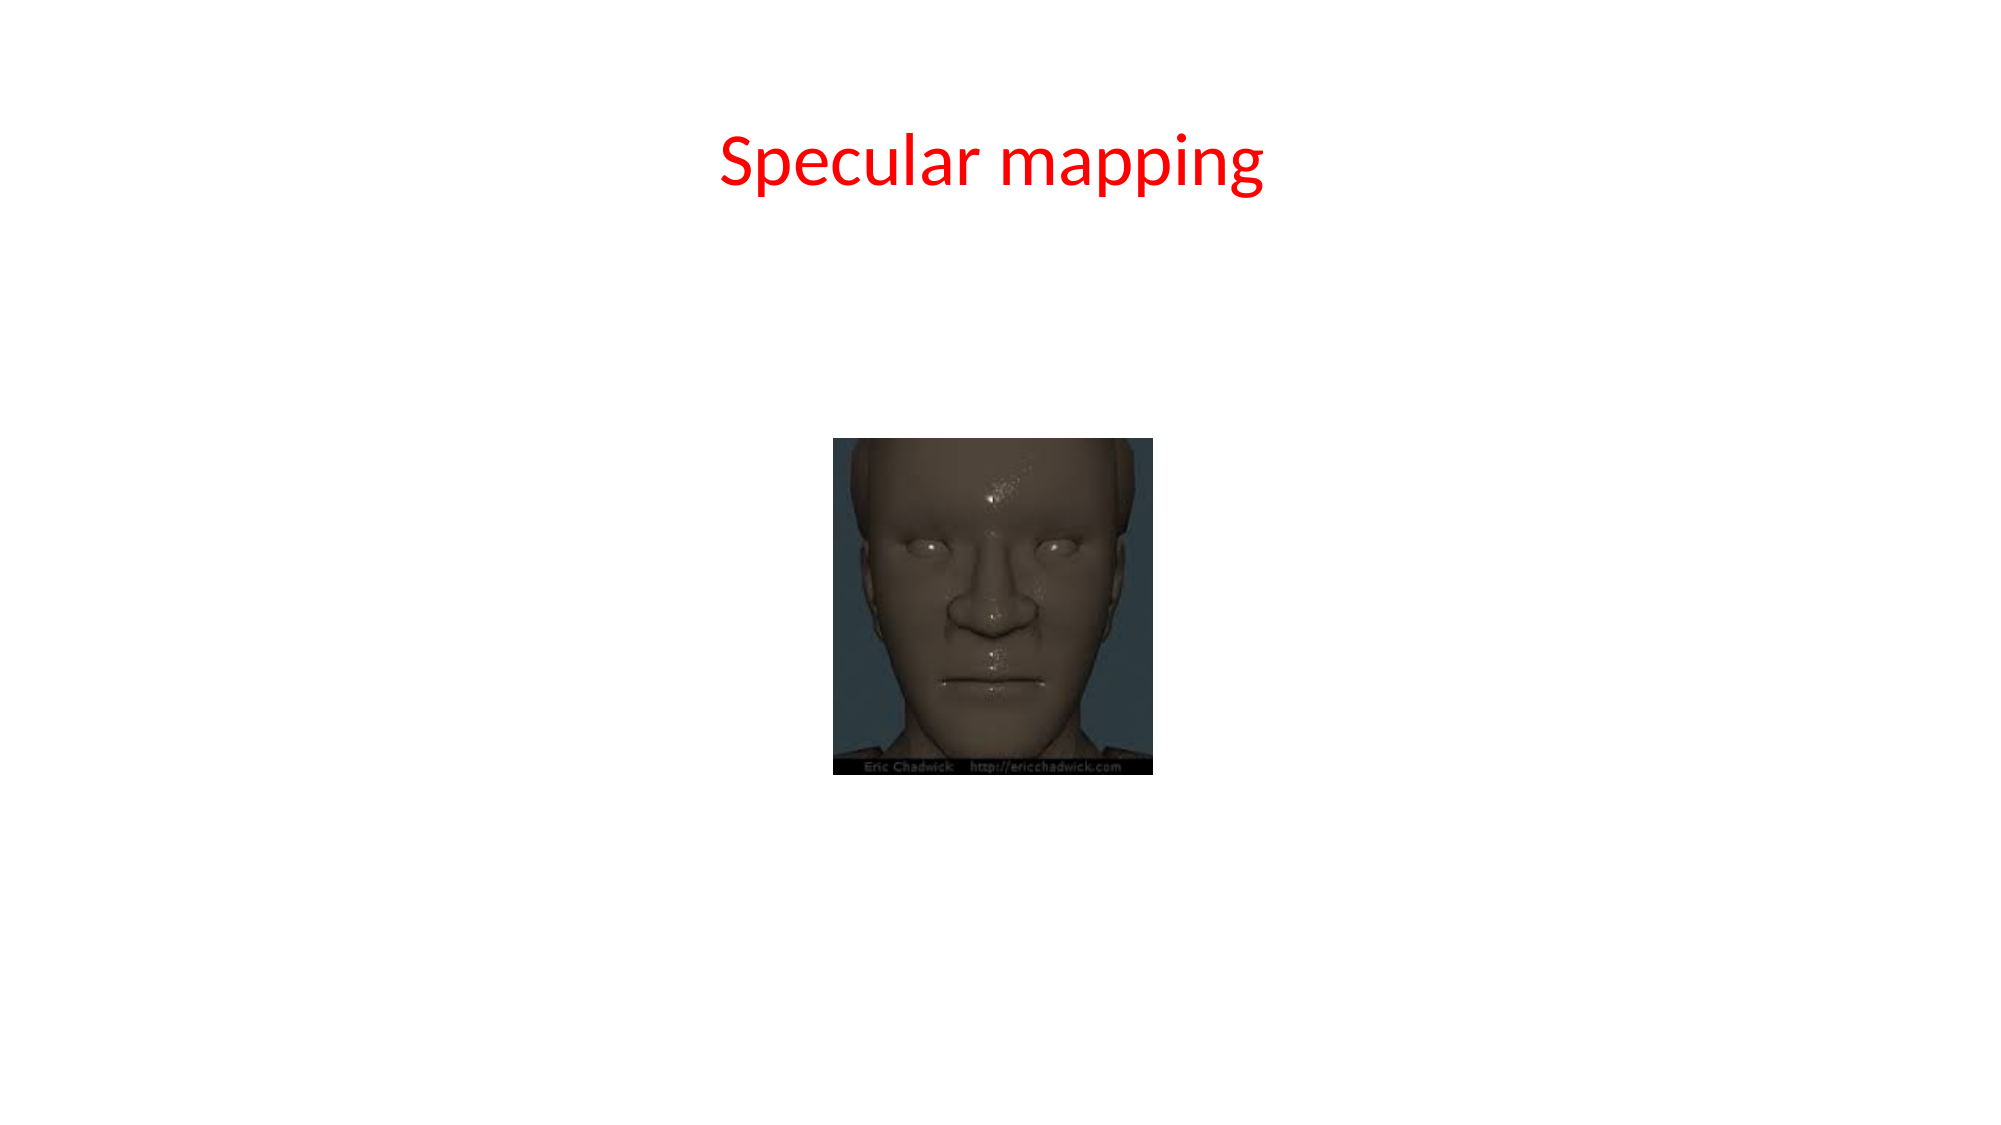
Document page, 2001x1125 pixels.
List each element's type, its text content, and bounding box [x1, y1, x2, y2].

text_box Specular mapping [704, 102, 1281, 208]
picture [833, 438, 1153, 775]
